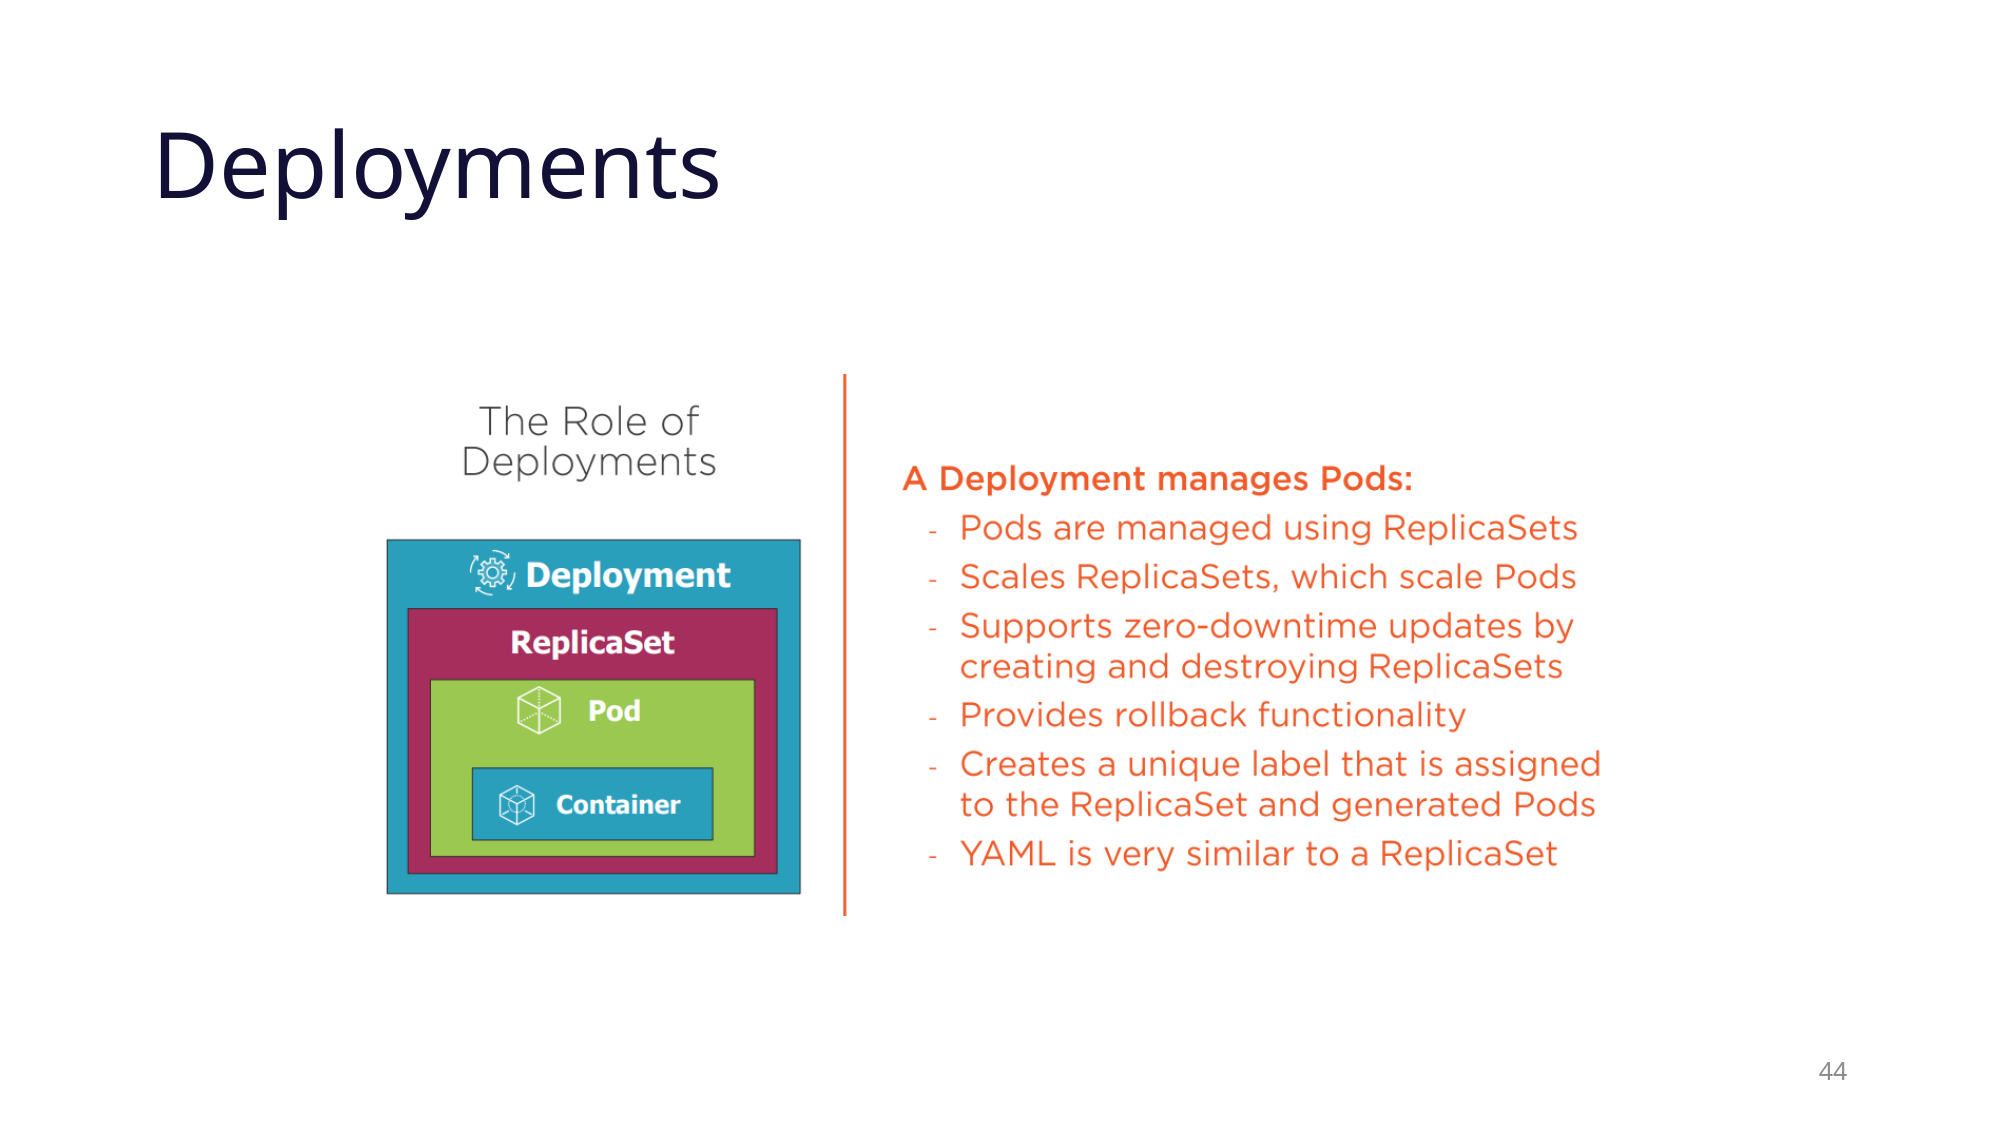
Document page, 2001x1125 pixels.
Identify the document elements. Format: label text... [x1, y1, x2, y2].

title Deployments [137, 59, 1863, 278]
slide_number 44 [1412, 1042, 1863, 1103]
picture [373, 374, 1627, 916]
